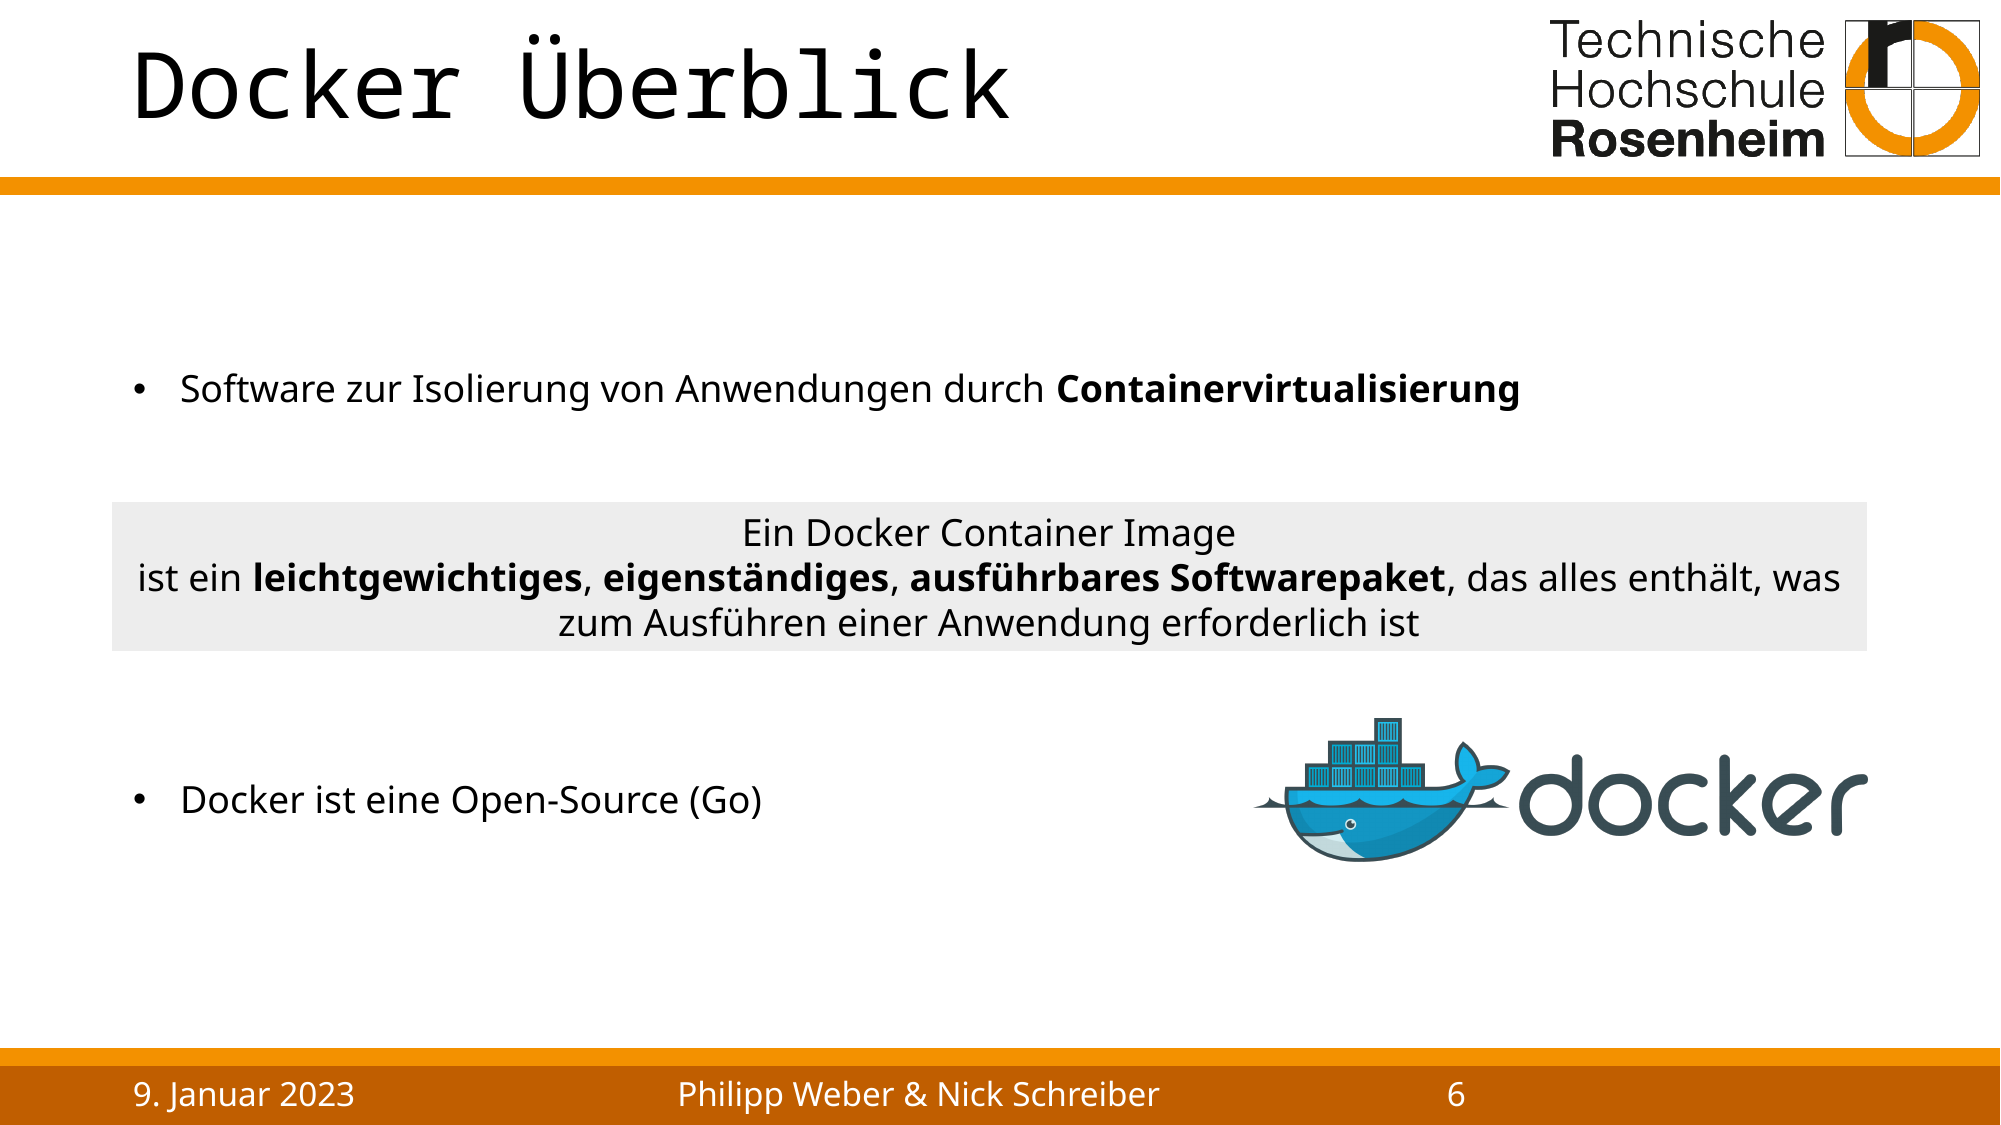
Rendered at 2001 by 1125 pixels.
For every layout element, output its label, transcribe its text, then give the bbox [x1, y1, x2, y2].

list Software zur Isolierung von Anwendungen durch Containervirtualisierung Docker ist eine Open-Source (Go) [118, 312, 1883, 931]
slide_number 6 [1432, 1065, 1883, 1125]
title Docker Überblick [118, 0, 1530, 178]
picture [1550, 20, 1980, 157]
picture [1253, 718, 1868, 862]
footer Philipp Weber & Nick Schreiber [662, 1065, 1338, 1125]
text_box Ein Docker Container Image ist ein leichtgewichtiges, eigenständiges, ausführbares Softwarepaket, das alles enthält, was zum Ausführen einer Anwendung erforderlich ist [111, 501, 1868, 652]
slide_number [118, 1065, 569, 1125]
